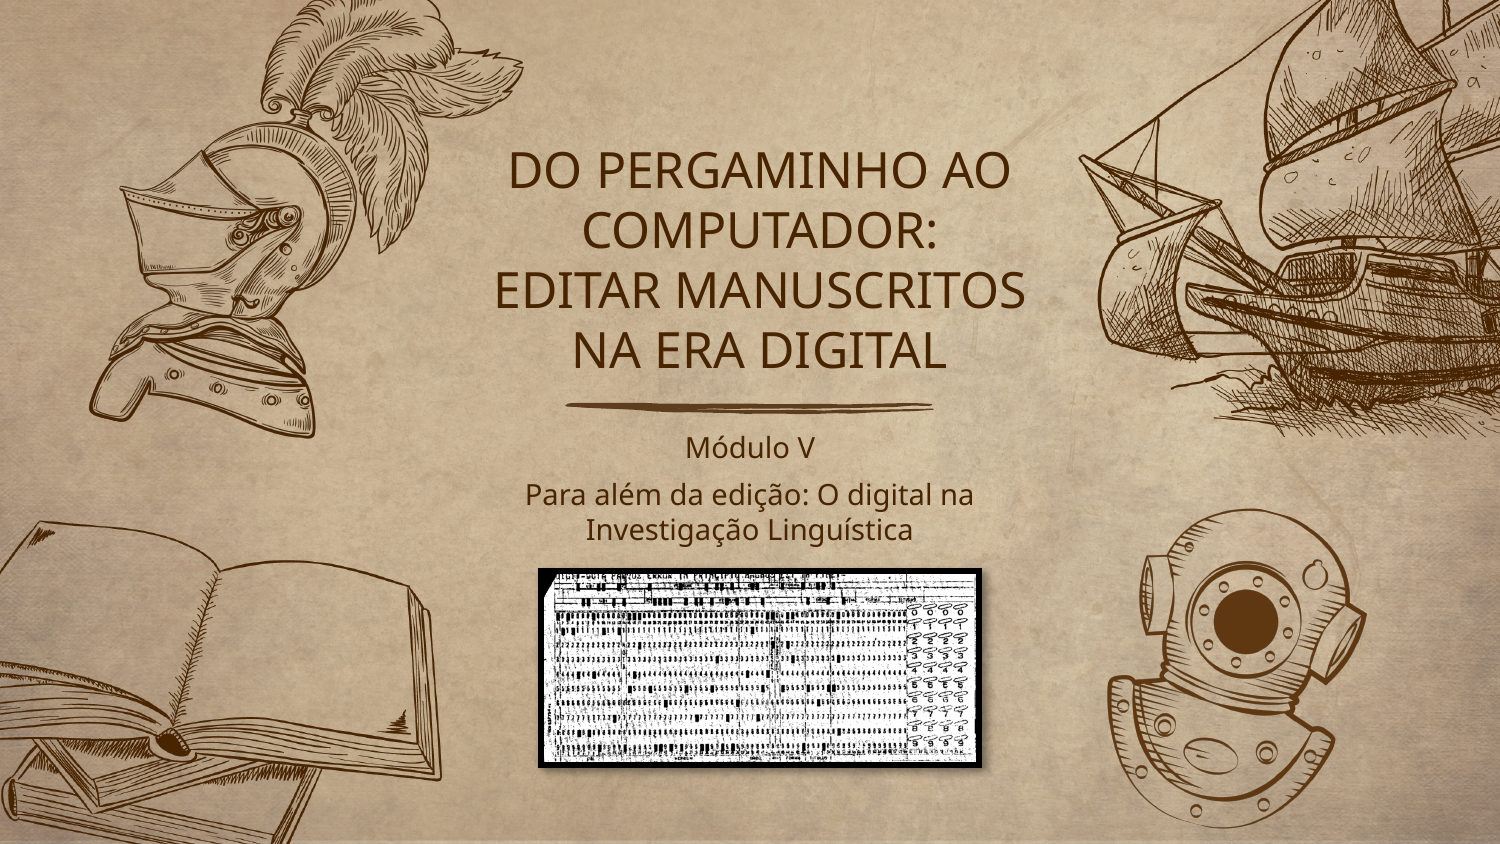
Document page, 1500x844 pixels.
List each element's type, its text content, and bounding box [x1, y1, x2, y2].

title DO PERGAMINHO AO COMPUTADOR: EDITAR MANUSCRITOS NA ERA DIGITAL [493, 101, 1072, 394]
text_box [563, 402, 935, 415]
subtitle Módulo V Para além da edição: O digital na Investigação Linguística [504, 414, 996, 569]
picture [0, 0, 1500, 844]
